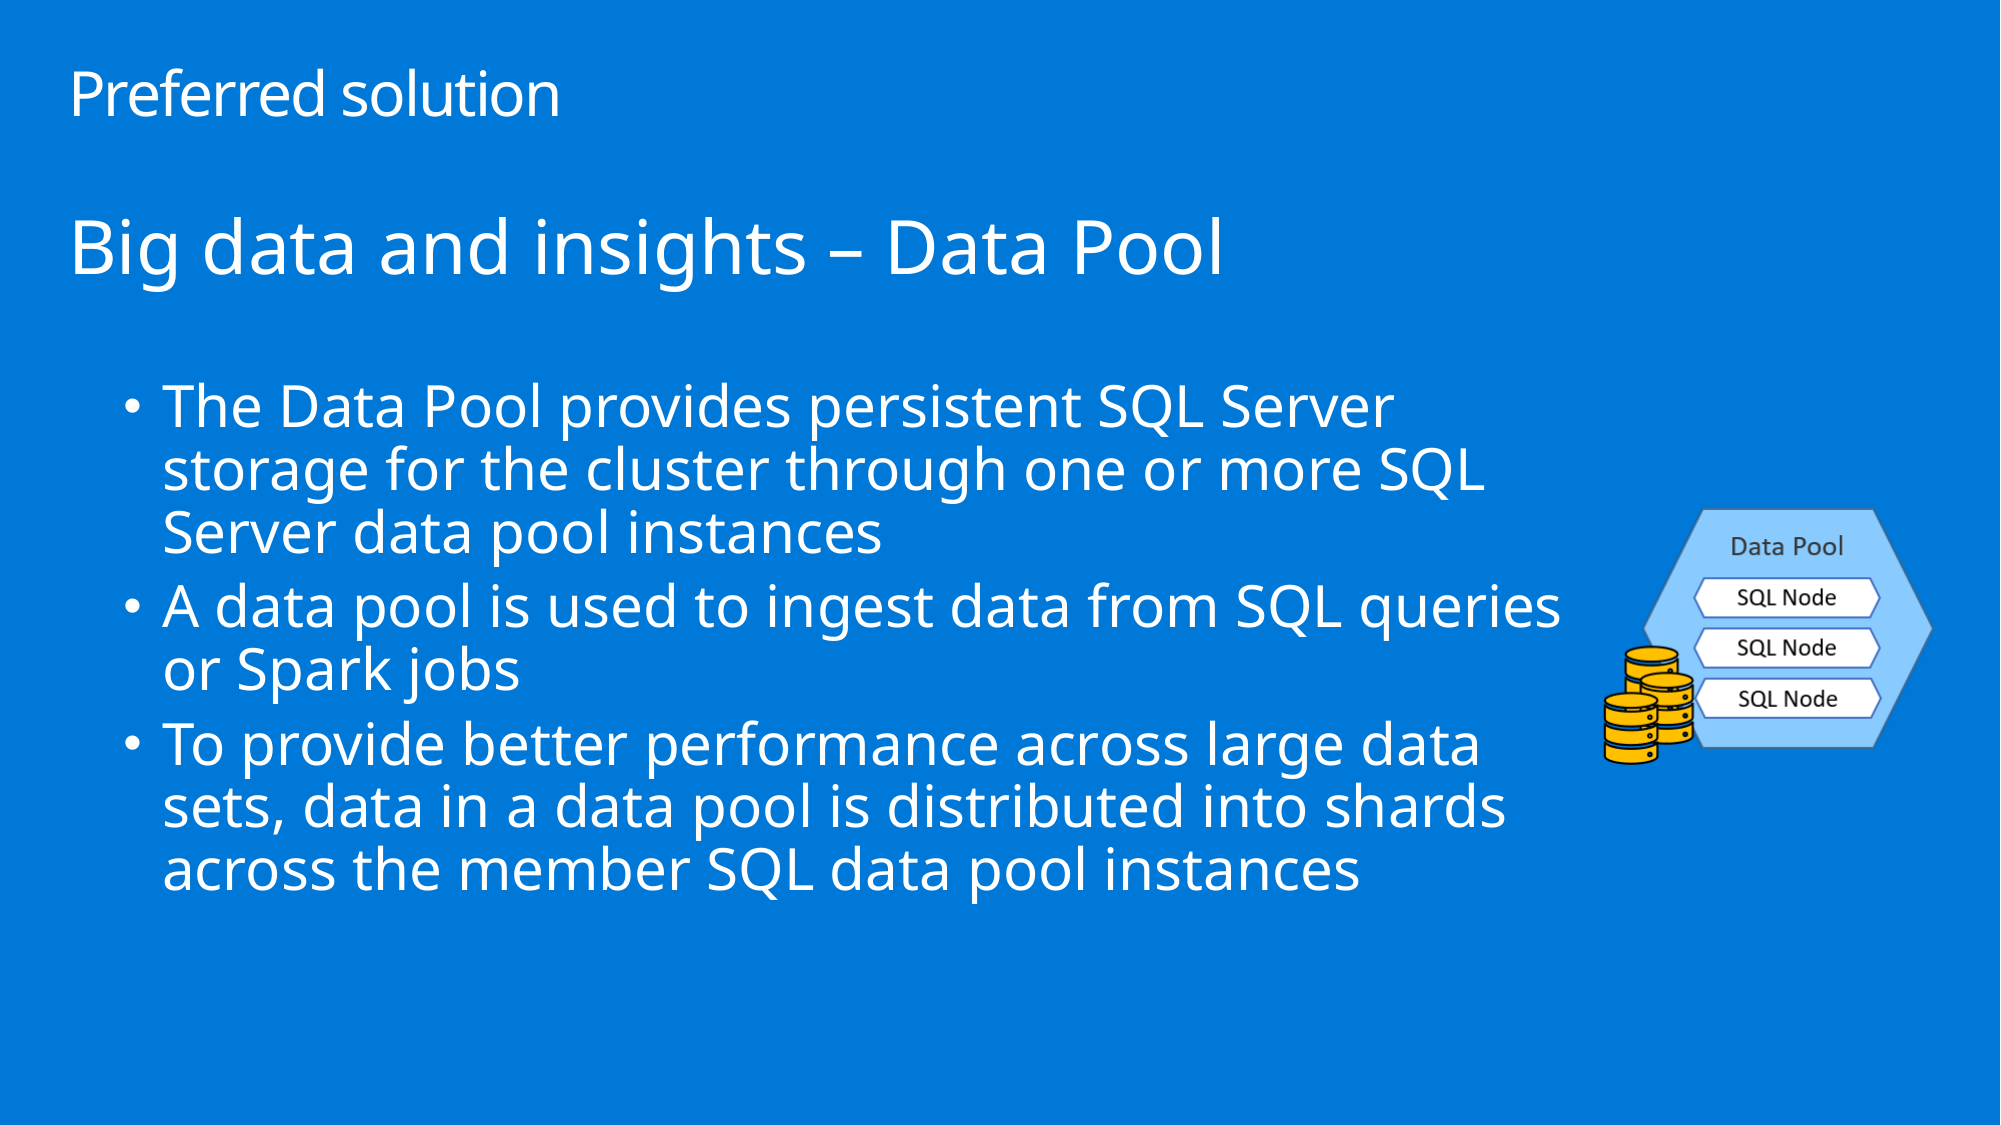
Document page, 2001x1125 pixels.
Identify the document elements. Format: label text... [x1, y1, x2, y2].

list Big data and insights – Data Pool The Data Pool provides persistent SQL Server storage for the cluster through one or more SQL Server data pool instances A data pool is used to ingest data from SQL queries or Spark jobs To provide better performance across large data sets, data in a data pool is distributed into shards across the member SQL data pool instances [44, 195, 1604, 1087]
picture [1586, 508, 1935, 773]
title Preferred solution [44, 47, 1957, 196]
